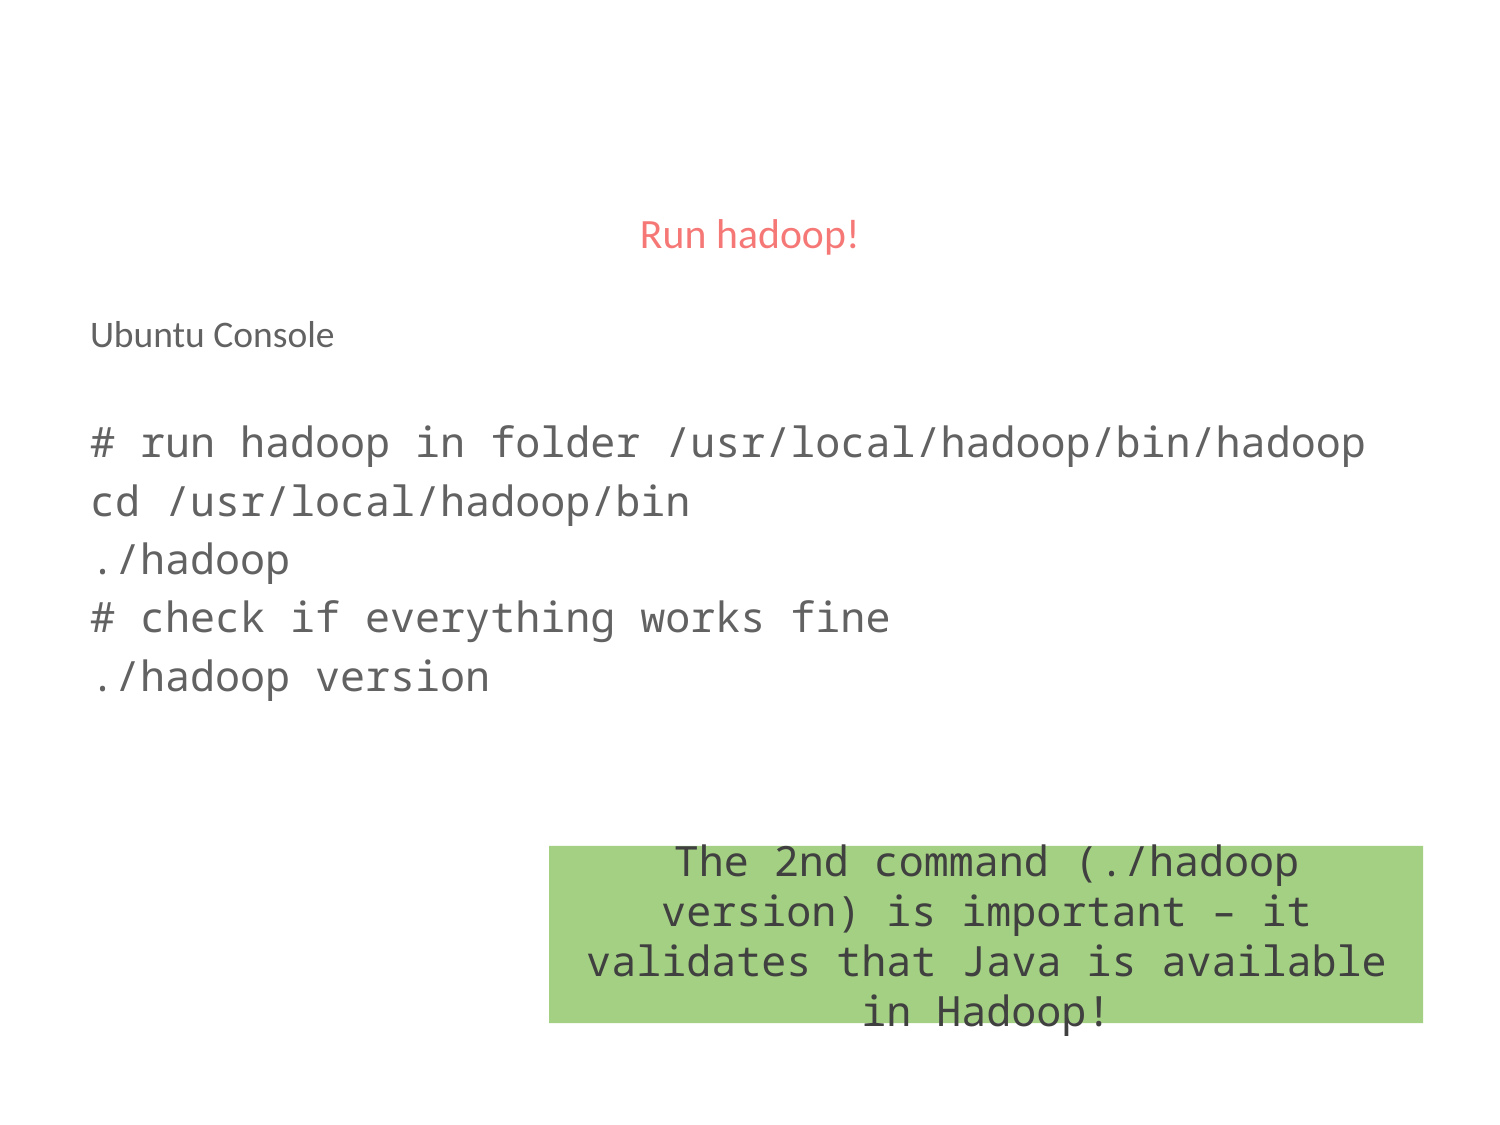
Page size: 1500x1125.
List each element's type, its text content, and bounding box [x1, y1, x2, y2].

title Run hadoop! [75, 172, 1425, 291]
text_box The 2nd command (./hadoop version) is important – it validates that Java is available in Hadoop! [547, 844, 1425, 1025]
list Ubuntu Console # run hadoop in folder /usr/local/hadoop/bin/hadoop cd /usr/local/hadoop/bin ./hadoop # check if everything works fine ./hadoop version [75, 302, 1425, 1005]
